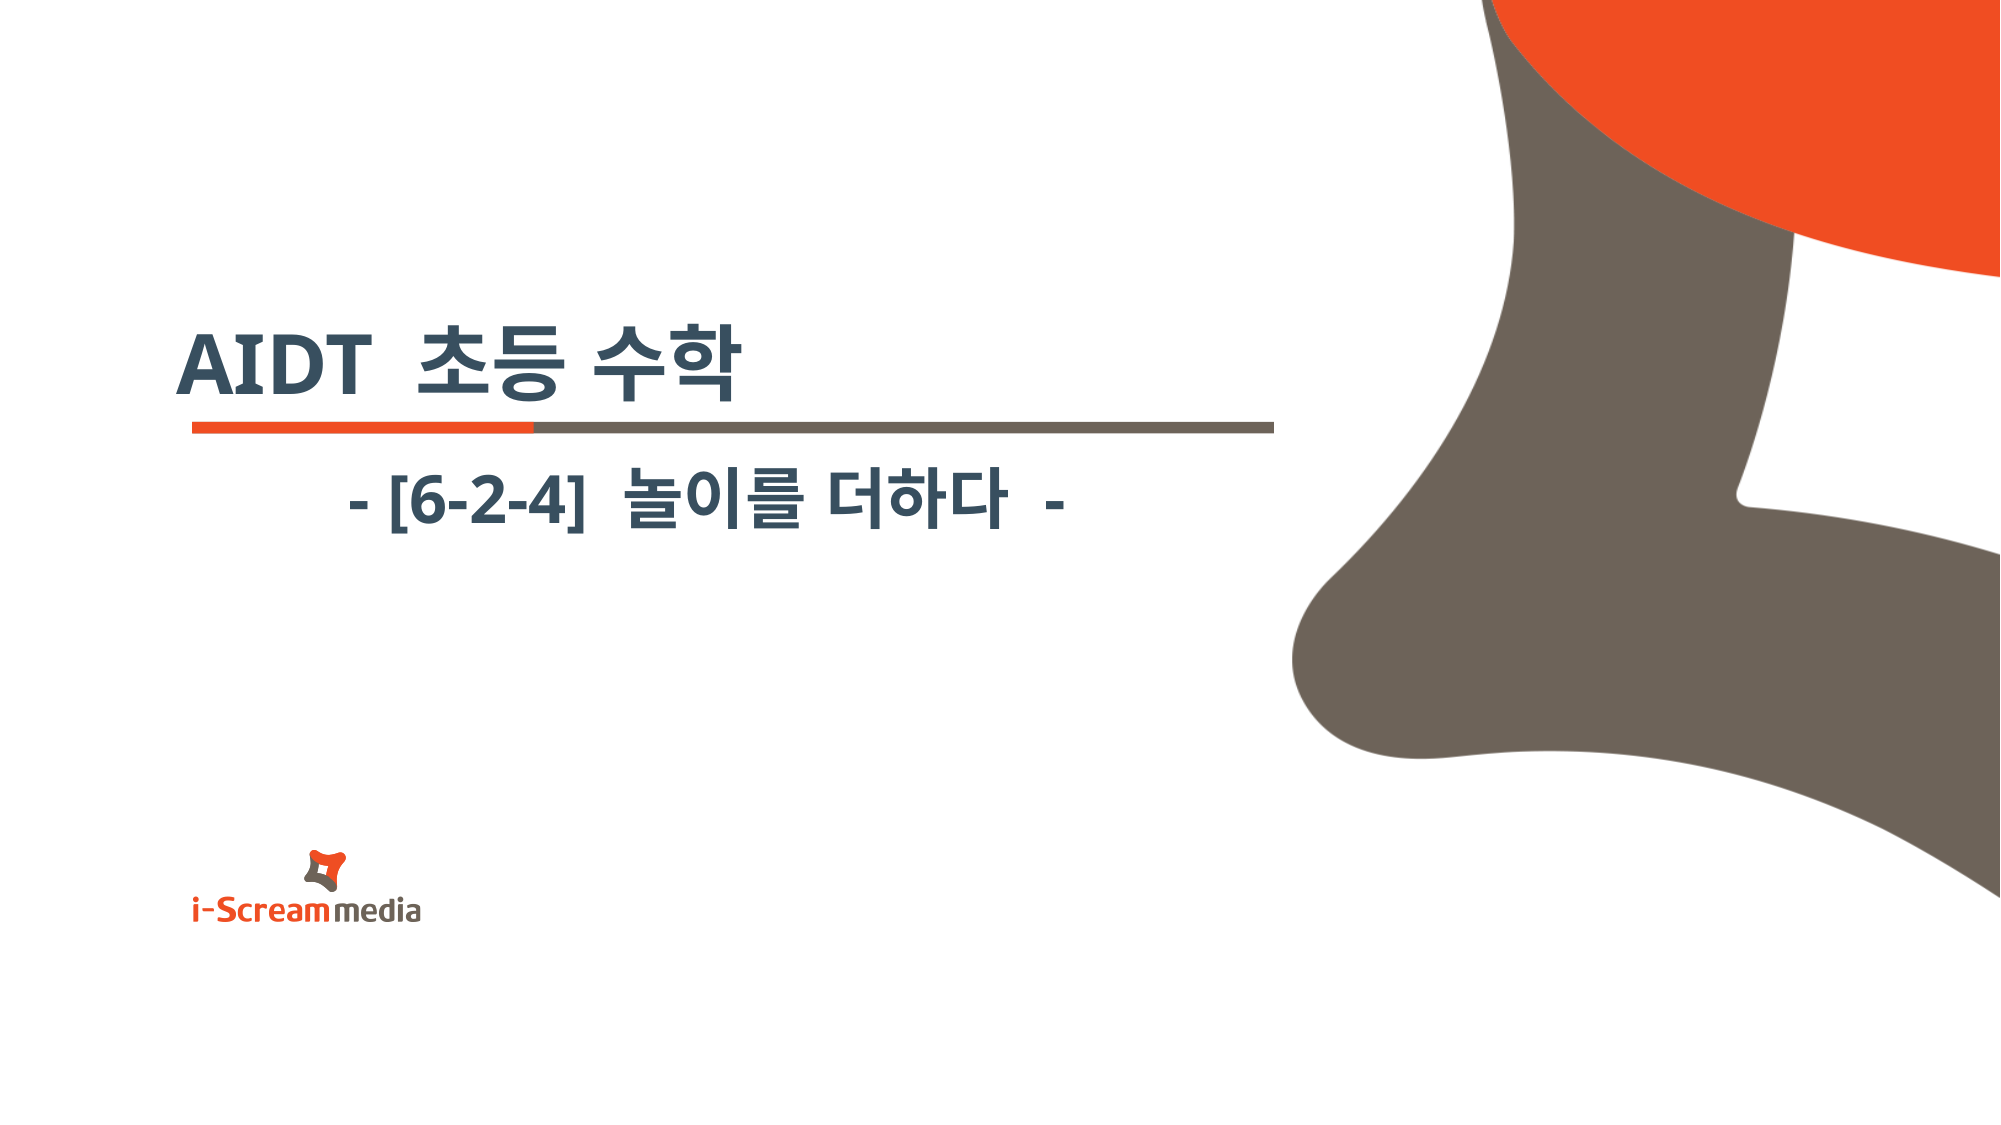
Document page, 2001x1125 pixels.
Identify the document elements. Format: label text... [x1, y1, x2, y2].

text_box AIDT 초등 수학 [161, 303, 760, 419]
picture [0, 0, 2000, 1125]
text_box - [6-2-4] 놀이를 더하다 - [316, 449, 1082, 544]
